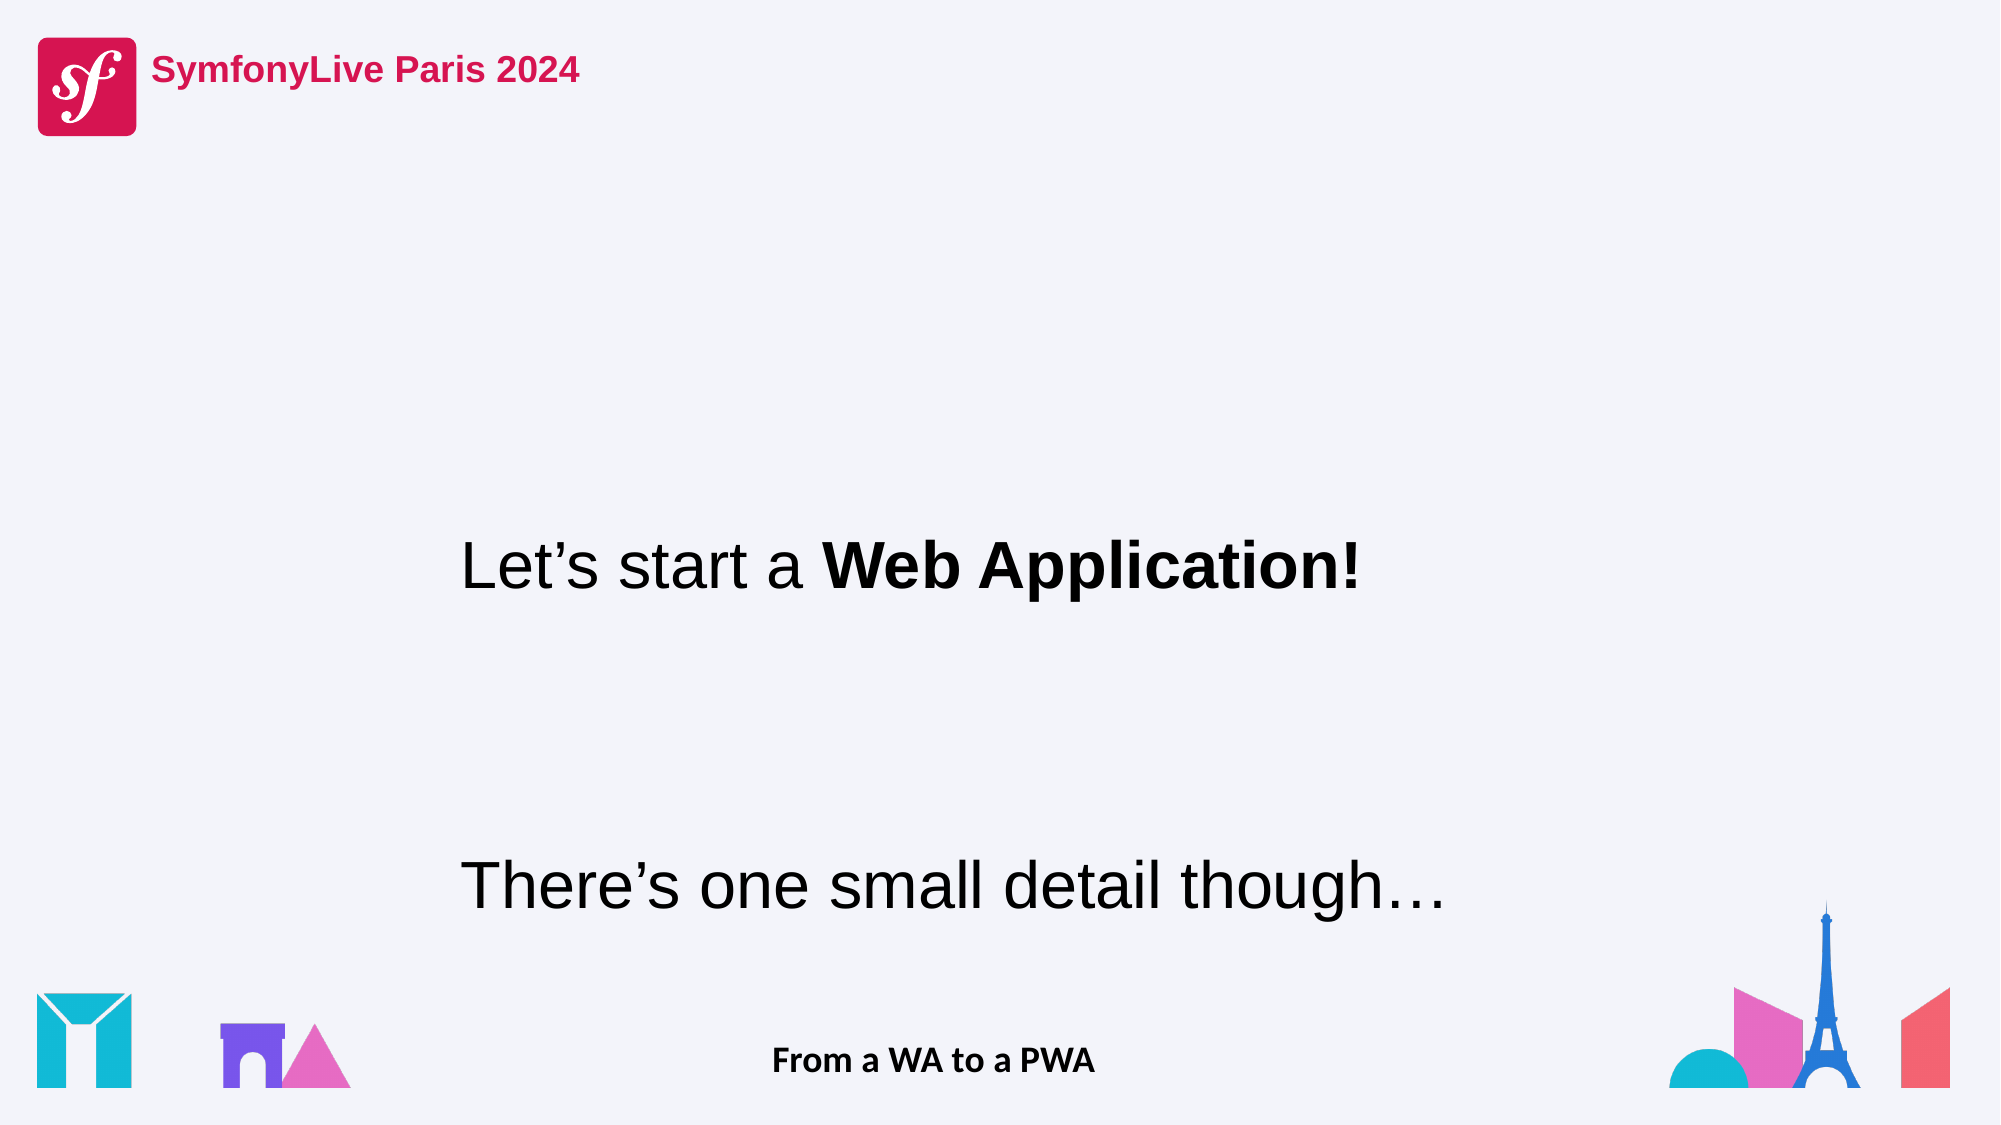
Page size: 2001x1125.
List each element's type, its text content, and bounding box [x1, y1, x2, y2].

picture [37, 899, 429, 1088]
text_box Let’s start a Web Application! There’s one small detail though… [445, 514, 1555, 930]
picture [1558, 899, 1950, 1088]
